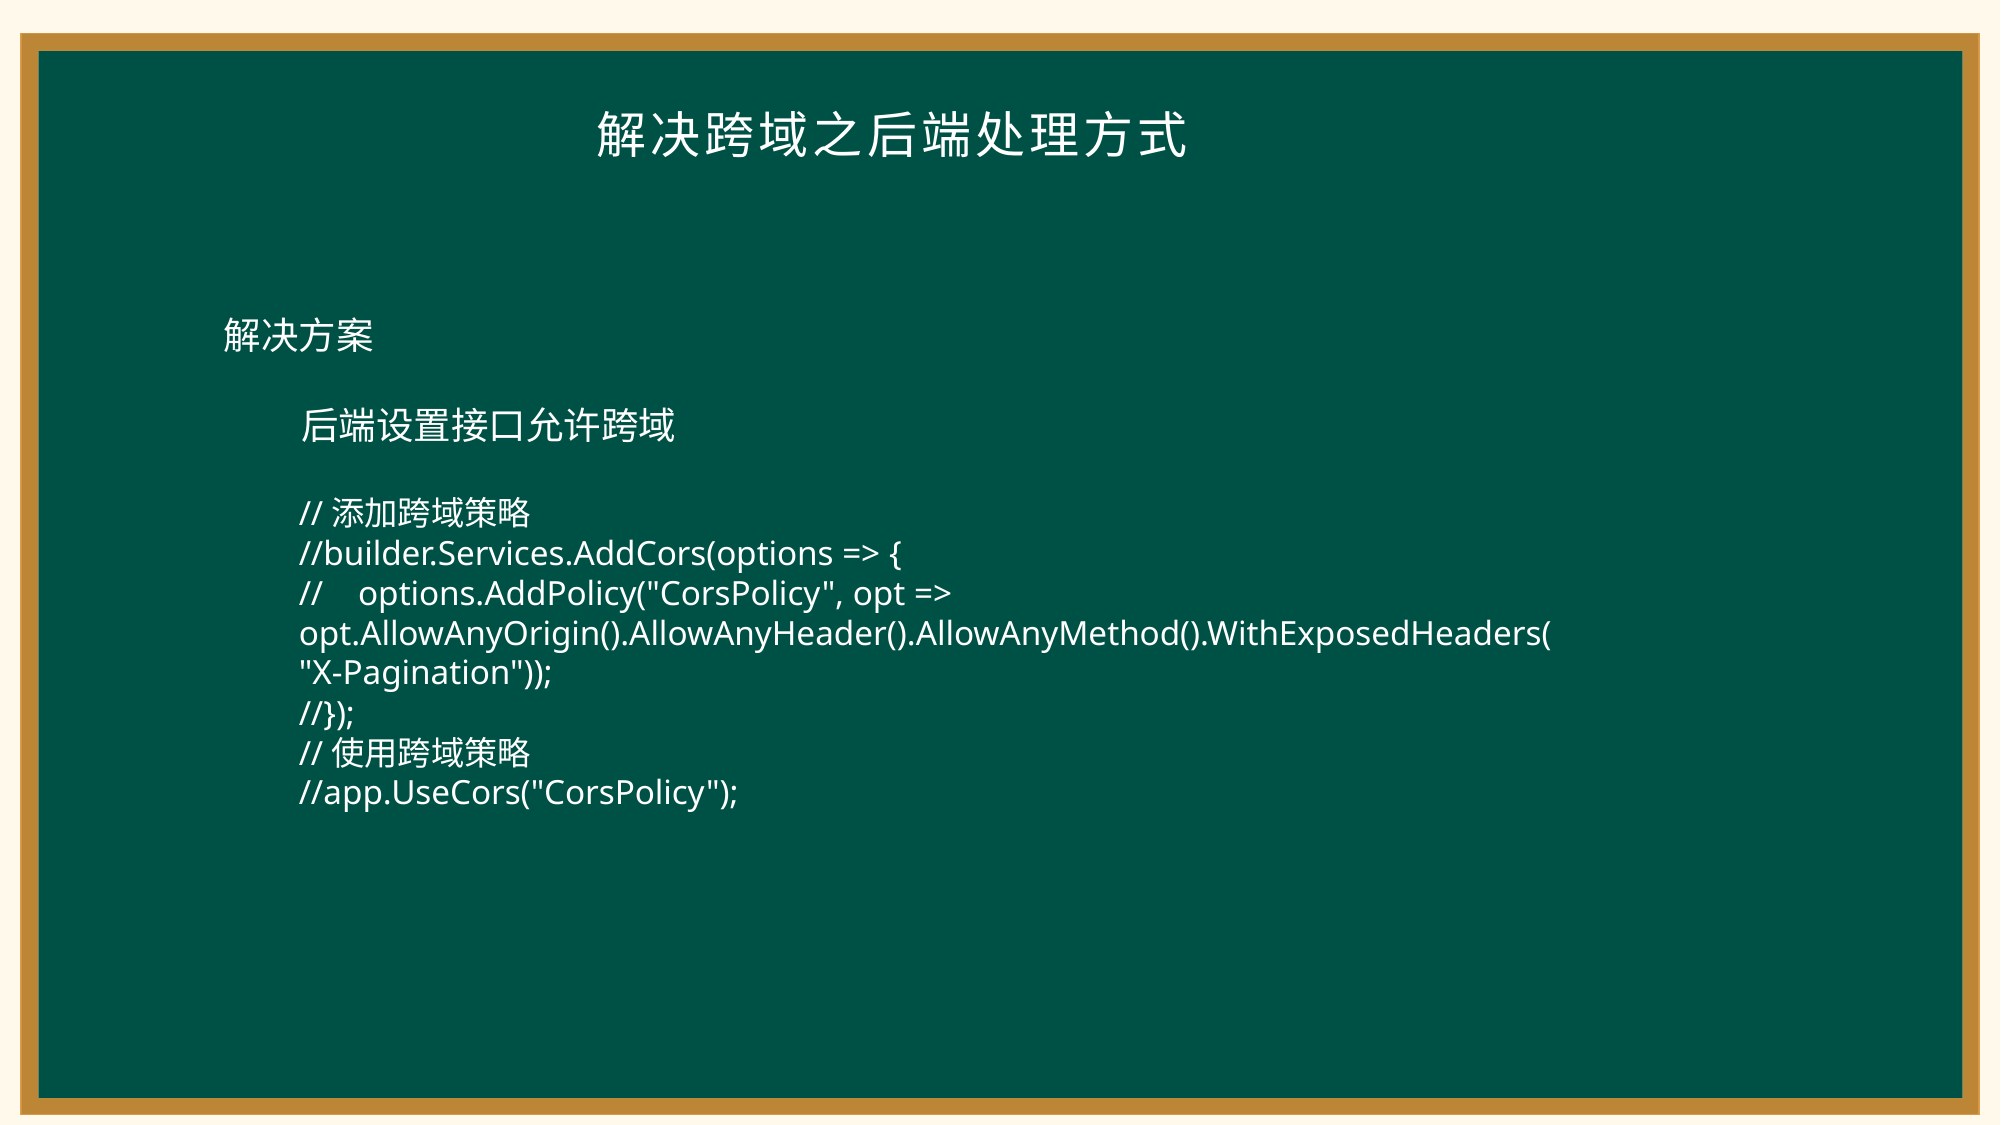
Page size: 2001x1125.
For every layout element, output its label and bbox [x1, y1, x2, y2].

text_box [20, 33, 1980, 1115]
text_box [0, 0, 2000, 1125]
